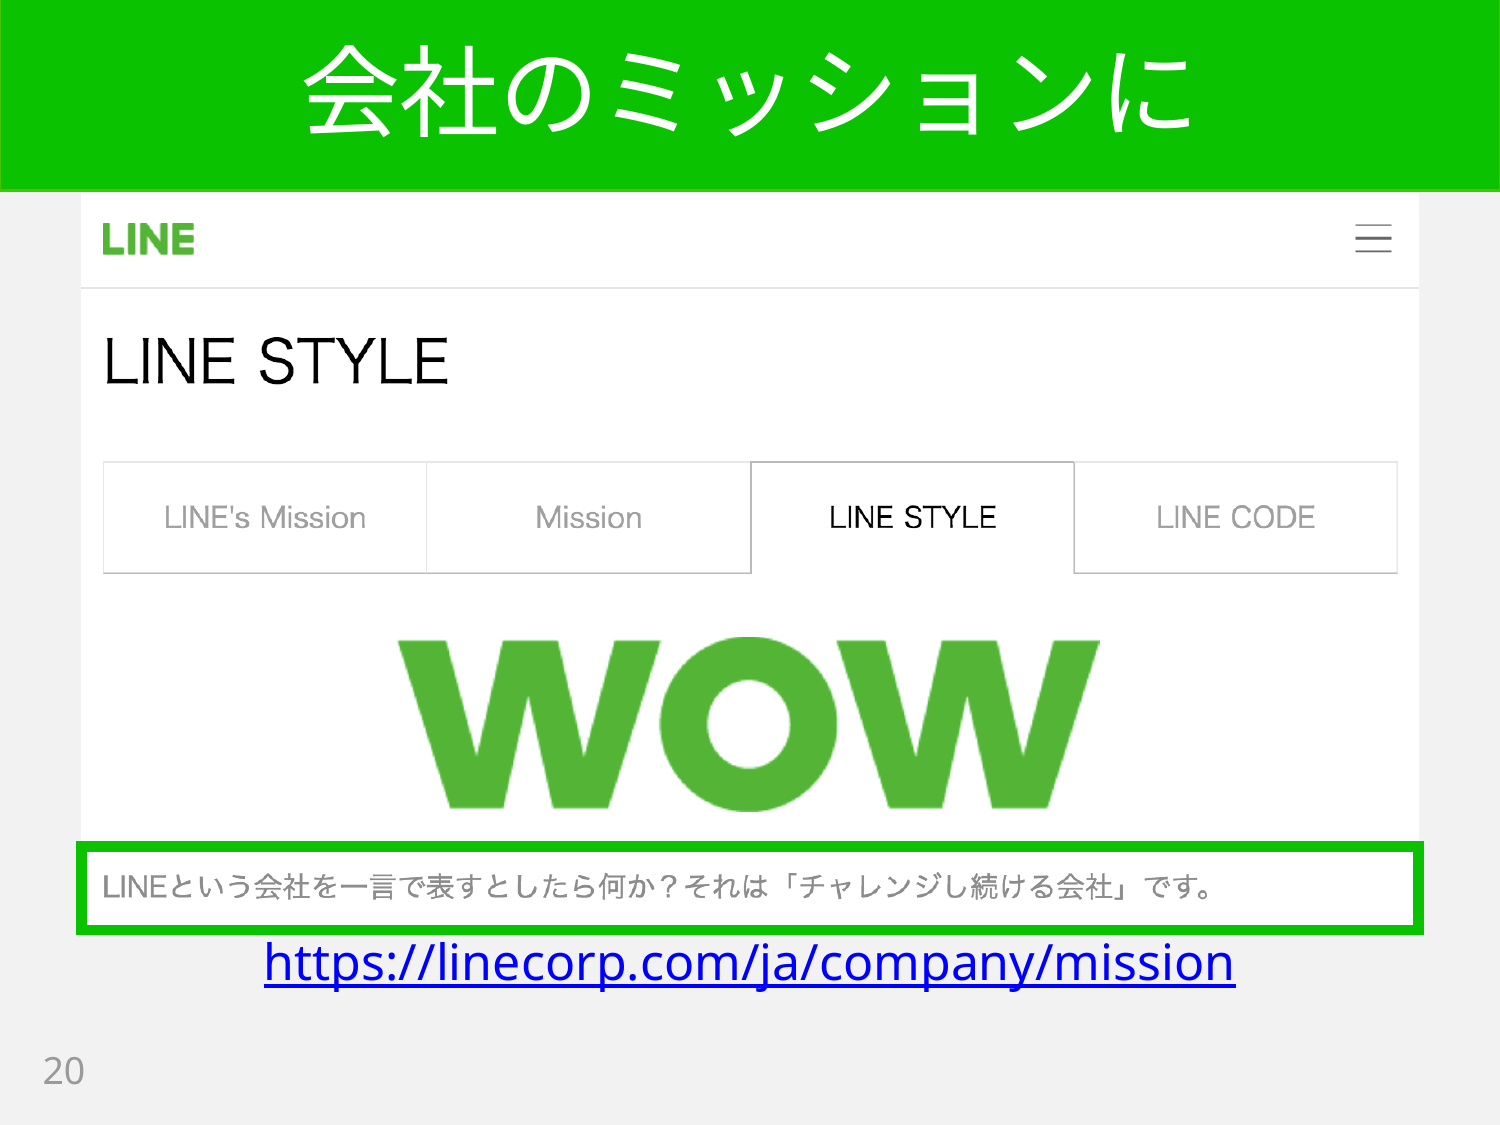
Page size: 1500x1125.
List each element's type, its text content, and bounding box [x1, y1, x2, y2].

picture [81, 193, 1419, 930]
list https://linecorp.com/ja/company/mission [103, 931, 1397, 1000]
title 会社のミッションに [0, 53, 1500, 140]
slide_number 20 [27, 1042, 146, 1102]
